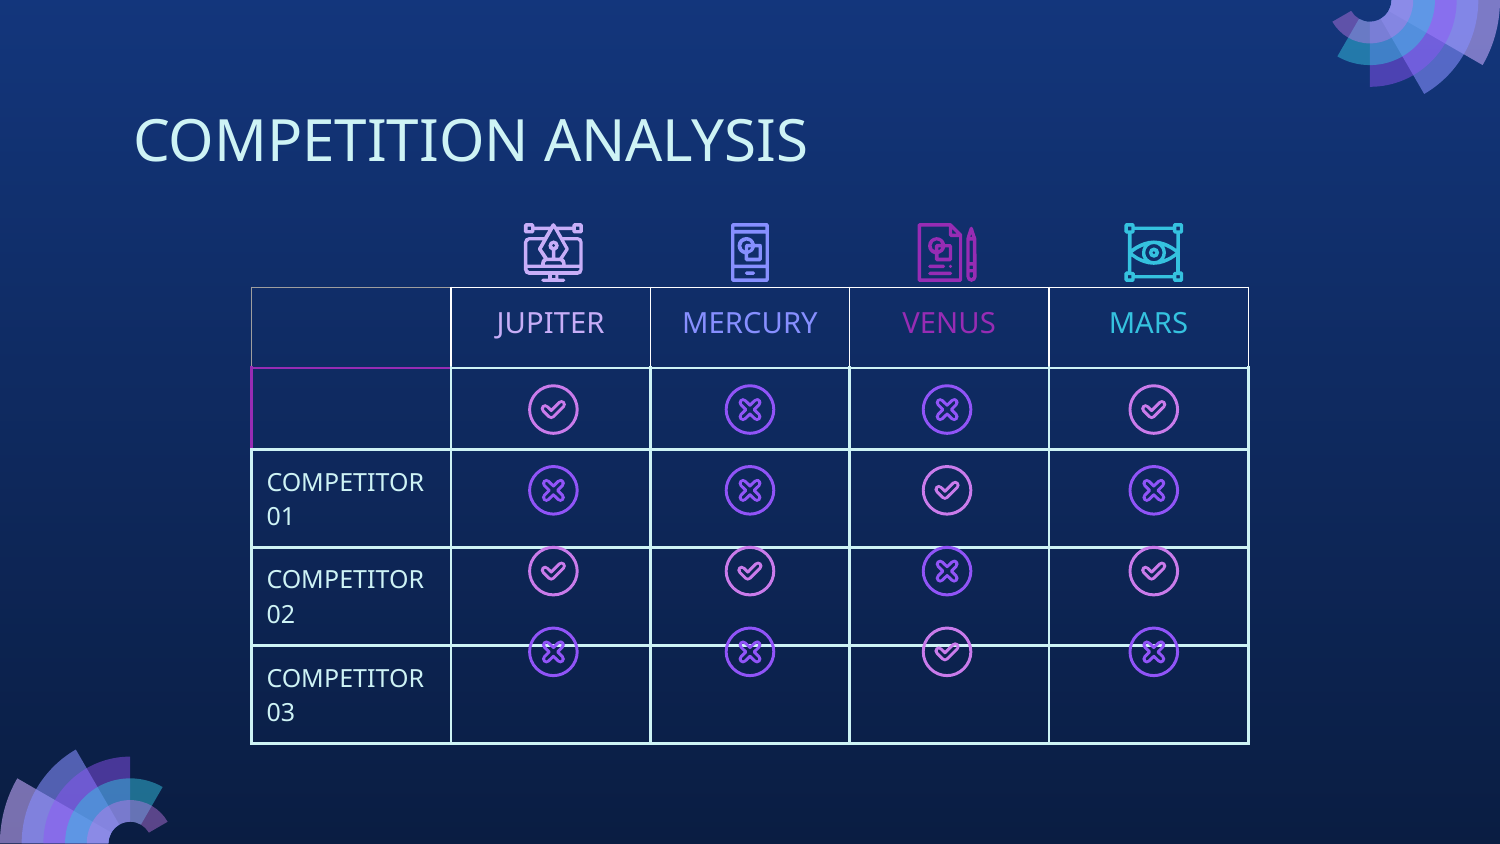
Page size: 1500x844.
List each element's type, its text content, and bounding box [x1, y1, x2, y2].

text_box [1128, 626, 1180, 678]
table_cell [452, 451, 649, 546]
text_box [921, 545, 973, 597]
table_cell COMPETITOR 03 [253, 647, 450, 742]
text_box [527, 545, 579, 597]
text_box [724, 626, 776, 678]
table_header VENUS [850, 288, 1048, 367]
table_header MARS [1050, 288, 1248, 367]
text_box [921, 626, 973, 678]
table_cell COMPETITOR 01 [253, 451, 450, 546]
table_cell [851, 549, 1048, 644]
table_cell COMPETITOR 02 [253, 549, 450, 644]
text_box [724, 384, 776, 436]
table_header JUPITER [452, 288, 650, 367]
table_cell [452, 549, 649, 644]
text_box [730, 222, 770, 283]
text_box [921, 464, 973, 516]
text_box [724, 464, 776, 516]
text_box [1128, 384, 1180, 436]
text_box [1124, 222, 1184, 283]
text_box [527, 626, 579, 678]
table_cell [652, 451, 848, 546]
table_cell [652, 647, 848, 742]
table_cell [851, 451, 1048, 546]
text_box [527, 464, 579, 516]
table_header [252, 288, 450, 367]
table_cell [452, 647, 649, 742]
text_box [1128, 464, 1180, 516]
table_cell [253, 369, 450, 448]
table_cell [652, 369, 848, 448]
table_cell [1050, 369, 1247, 448]
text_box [1128, 545, 1180, 597]
table_cell [1050, 549, 1247, 644]
text_box [523, 223, 583, 282]
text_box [527, 384, 579, 436]
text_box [724, 545, 776, 597]
table_cell [452, 369, 649, 448]
table_cell [1050, 647, 1247, 742]
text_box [917, 222, 977, 283]
title COMPETITION ANALYSIS [118, 88, 1382, 183]
table_cell [1050, 451, 1247, 546]
table_header MERCURY [651, 288, 849, 367]
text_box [921, 384, 973, 436]
table_cell [652, 549, 848, 644]
table_cell [851, 369, 1048, 448]
table_cell [851, 647, 1048, 742]
